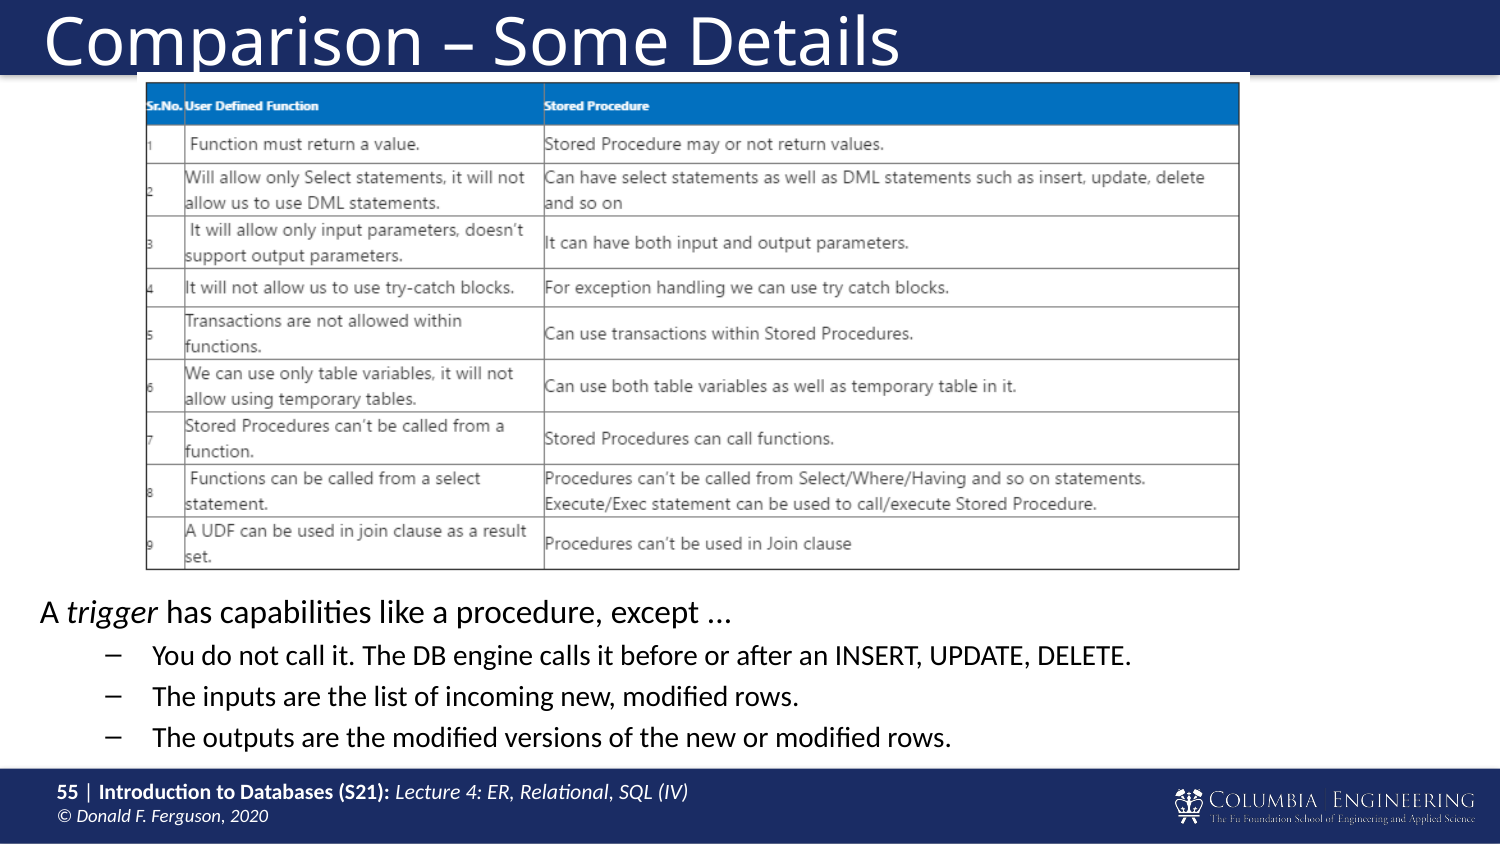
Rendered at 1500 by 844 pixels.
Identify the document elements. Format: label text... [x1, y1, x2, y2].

title Comparison – Some Details [28, 0, 1450, 73]
list A trigger has capabilities like a procedure, except ... You do not call it. The DB engine calls it before or after an INSERT, UPDATE, DELETE. The inputs are the list of incoming new, modified rows. The outputs are the modified versions of the new or modified rows. [24, 583, 1475, 760]
picture [137, 72, 1251, 584]
